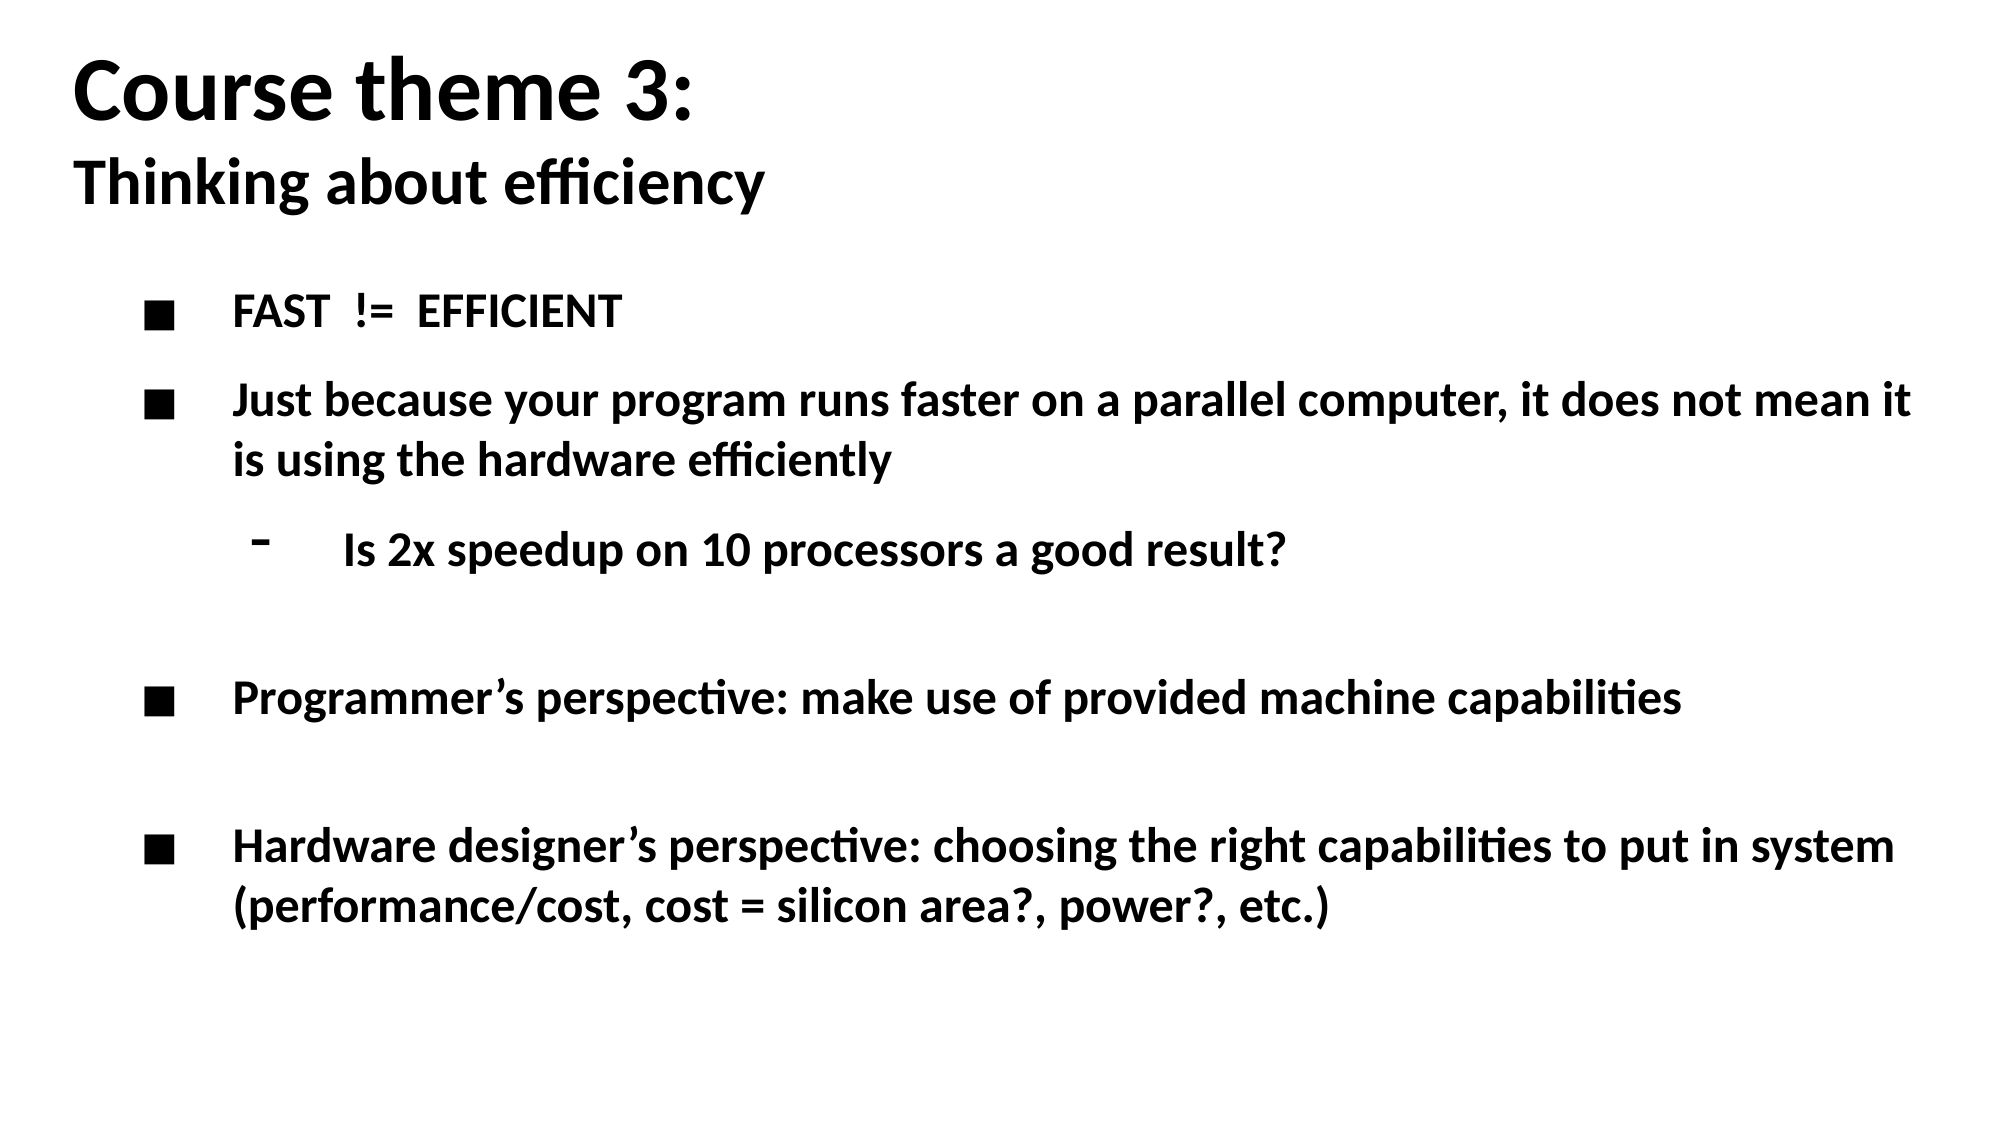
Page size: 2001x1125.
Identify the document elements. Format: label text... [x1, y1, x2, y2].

text_box Course theme 3: Thinking about efficiency [65, 20, 1659, 239]
text_box FAST != EFFICIENT Just because your program runs faster on a parallel computer, it does not mean it is using the hardware efficiently Is 2x speedup on 10 processors a good result? Programmer’s perspective: make use of provided machine capabilities Hardware designer’s perspective: choosing the right capabilities to put in system (performance/cost, cost = silicon area?, power?, etc.) [0, 269, 1953, 1048]
